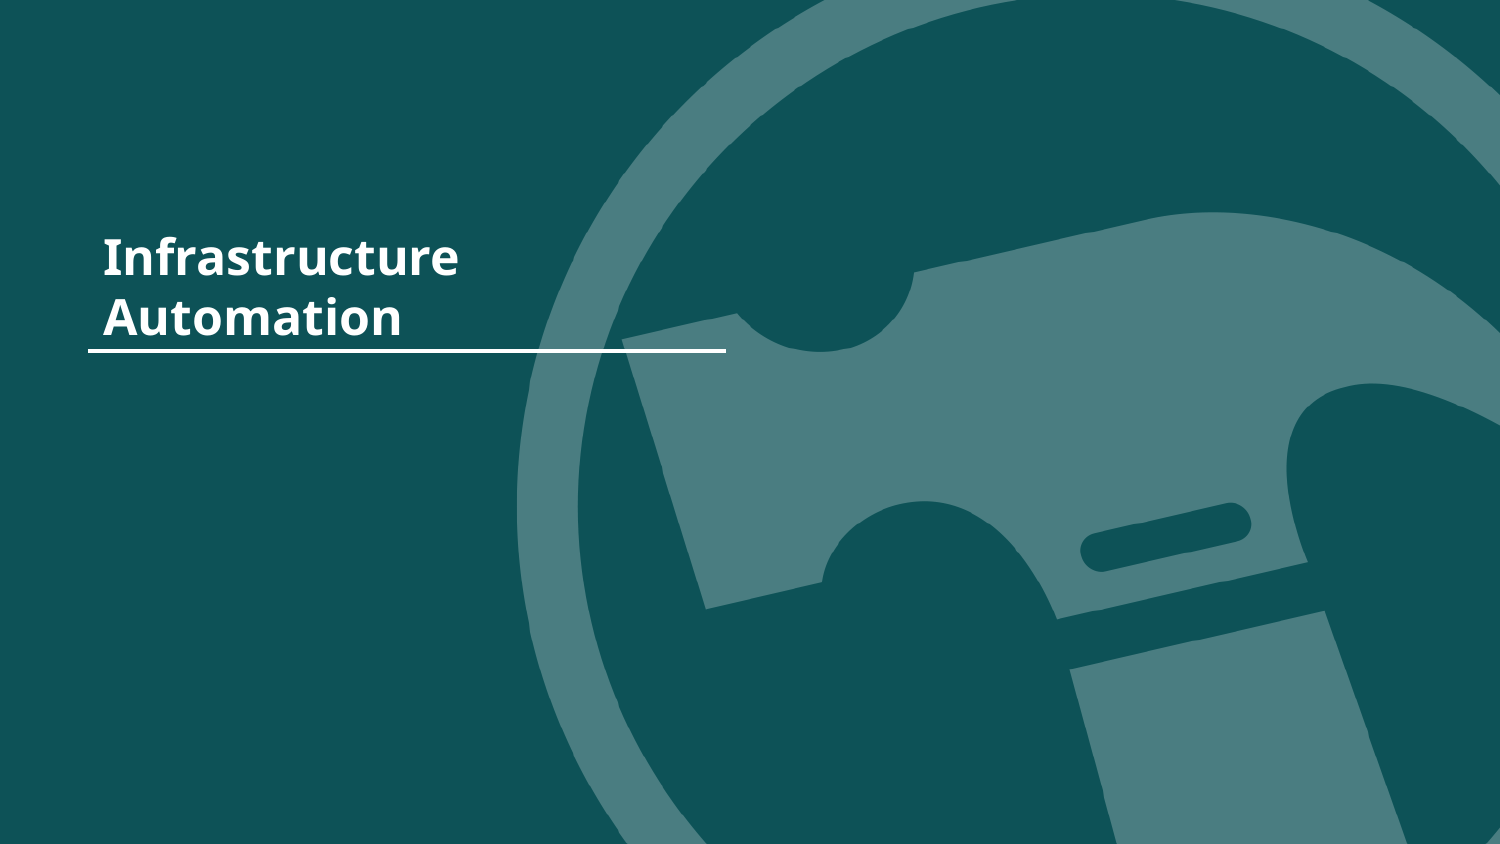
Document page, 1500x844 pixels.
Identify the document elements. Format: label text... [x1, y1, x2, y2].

list Infrastructure Automation [88, 217, 731, 360]
picture [0, 0, 1500, 844]
